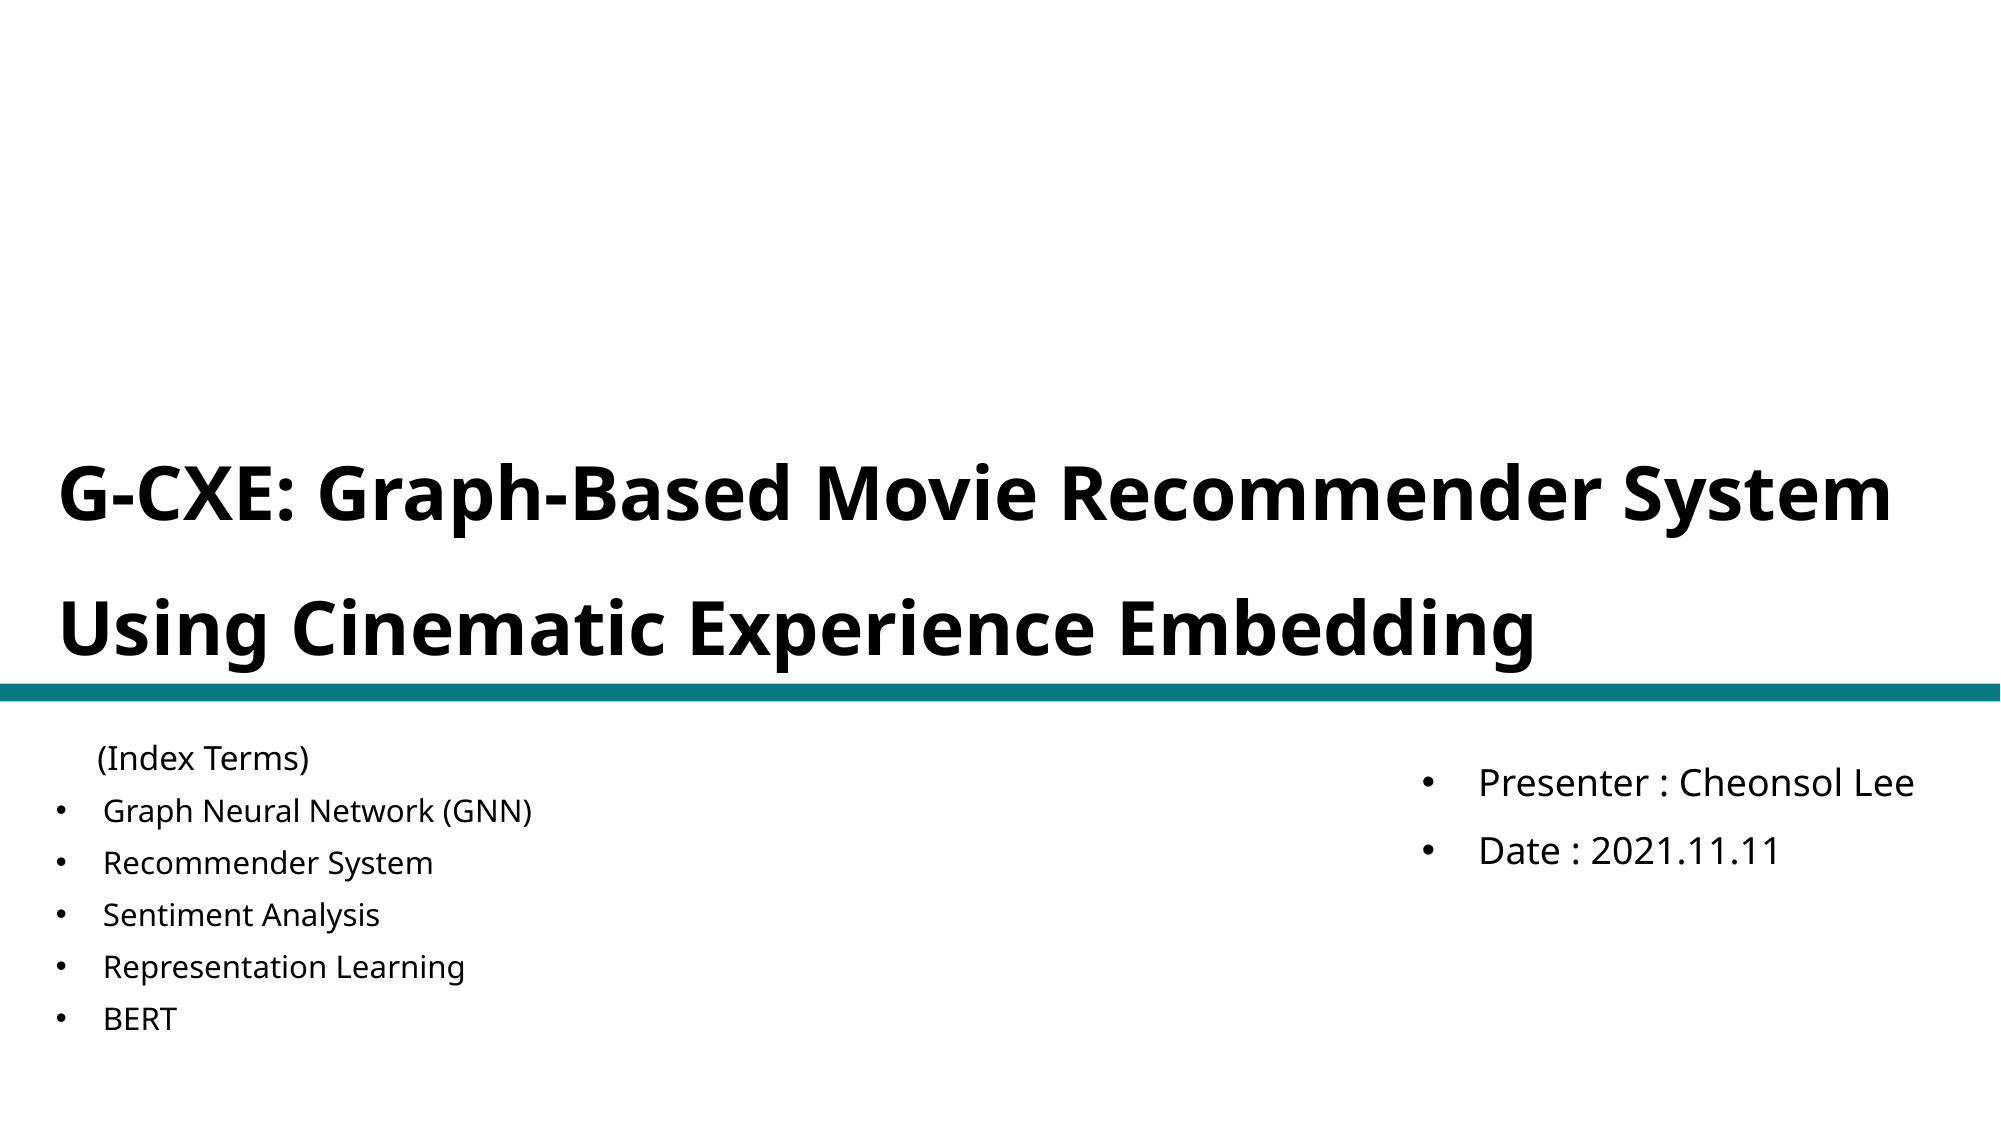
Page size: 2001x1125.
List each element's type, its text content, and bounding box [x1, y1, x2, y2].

text_box Presenter : Cheonsol Lee Date : 2021.11.11 [1407, 729, 2000, 880]
text_box [0, 682, 2000, 702]
text_box G-CXE: Graph-Based Movie Recommender System Using Cinematic Experience Embedding [42, 393, 1957, 678]
text_box (Index Terms) Graph Neural Network (GNN) Recommender System Sentiment Analysis Representation Learning BERT [41, 729, 867, 1045]
